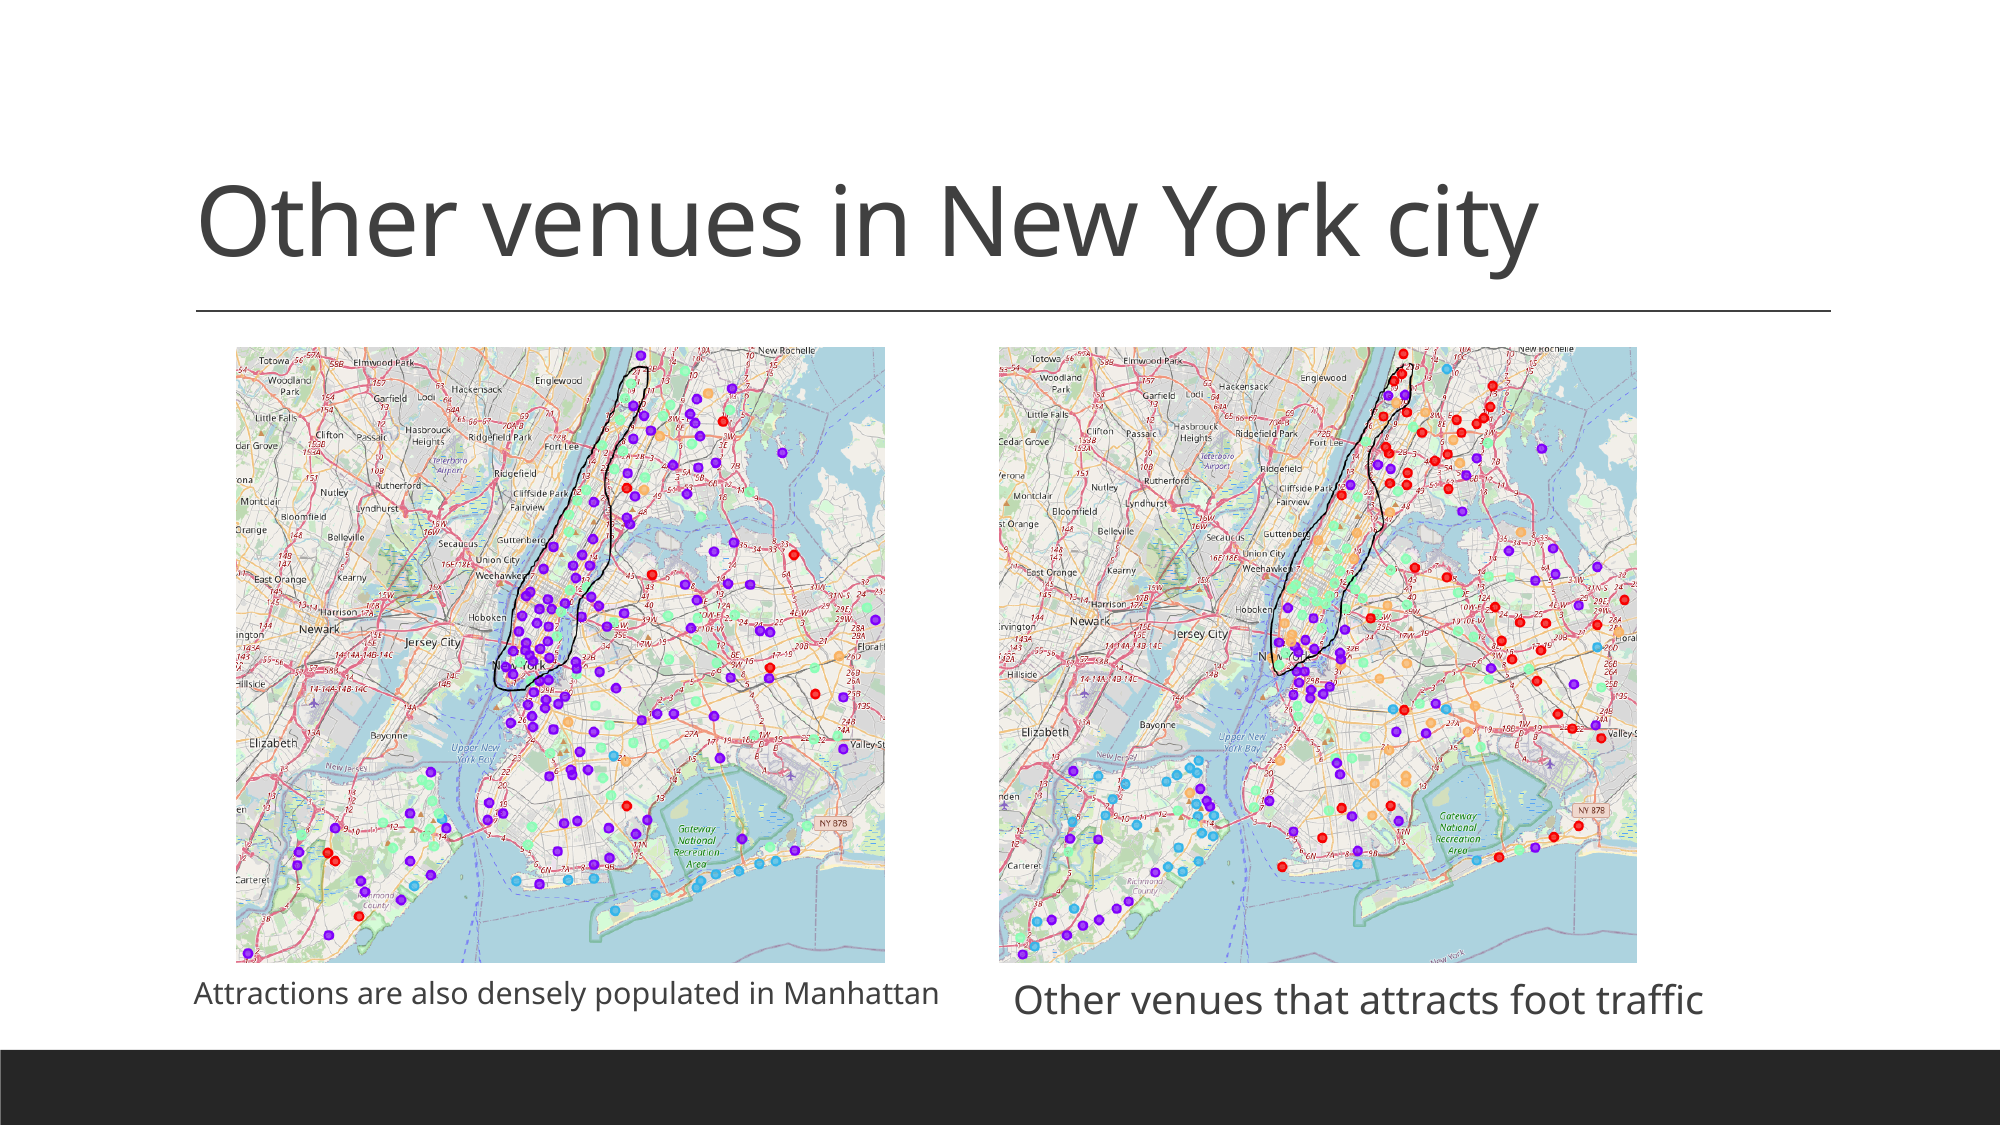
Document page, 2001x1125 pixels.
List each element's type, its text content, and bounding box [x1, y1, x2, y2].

text_box Other venues that attracts foot traffic [998, 962, 1724, 1043]
list Attractions are also densely populated in Manhattan [180, 962, 942, 1043]
title Other venues in New York city [180, 47, 1830, 285]
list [236, 347, 885, 964]
picture [999, 347, 1637, 964]
